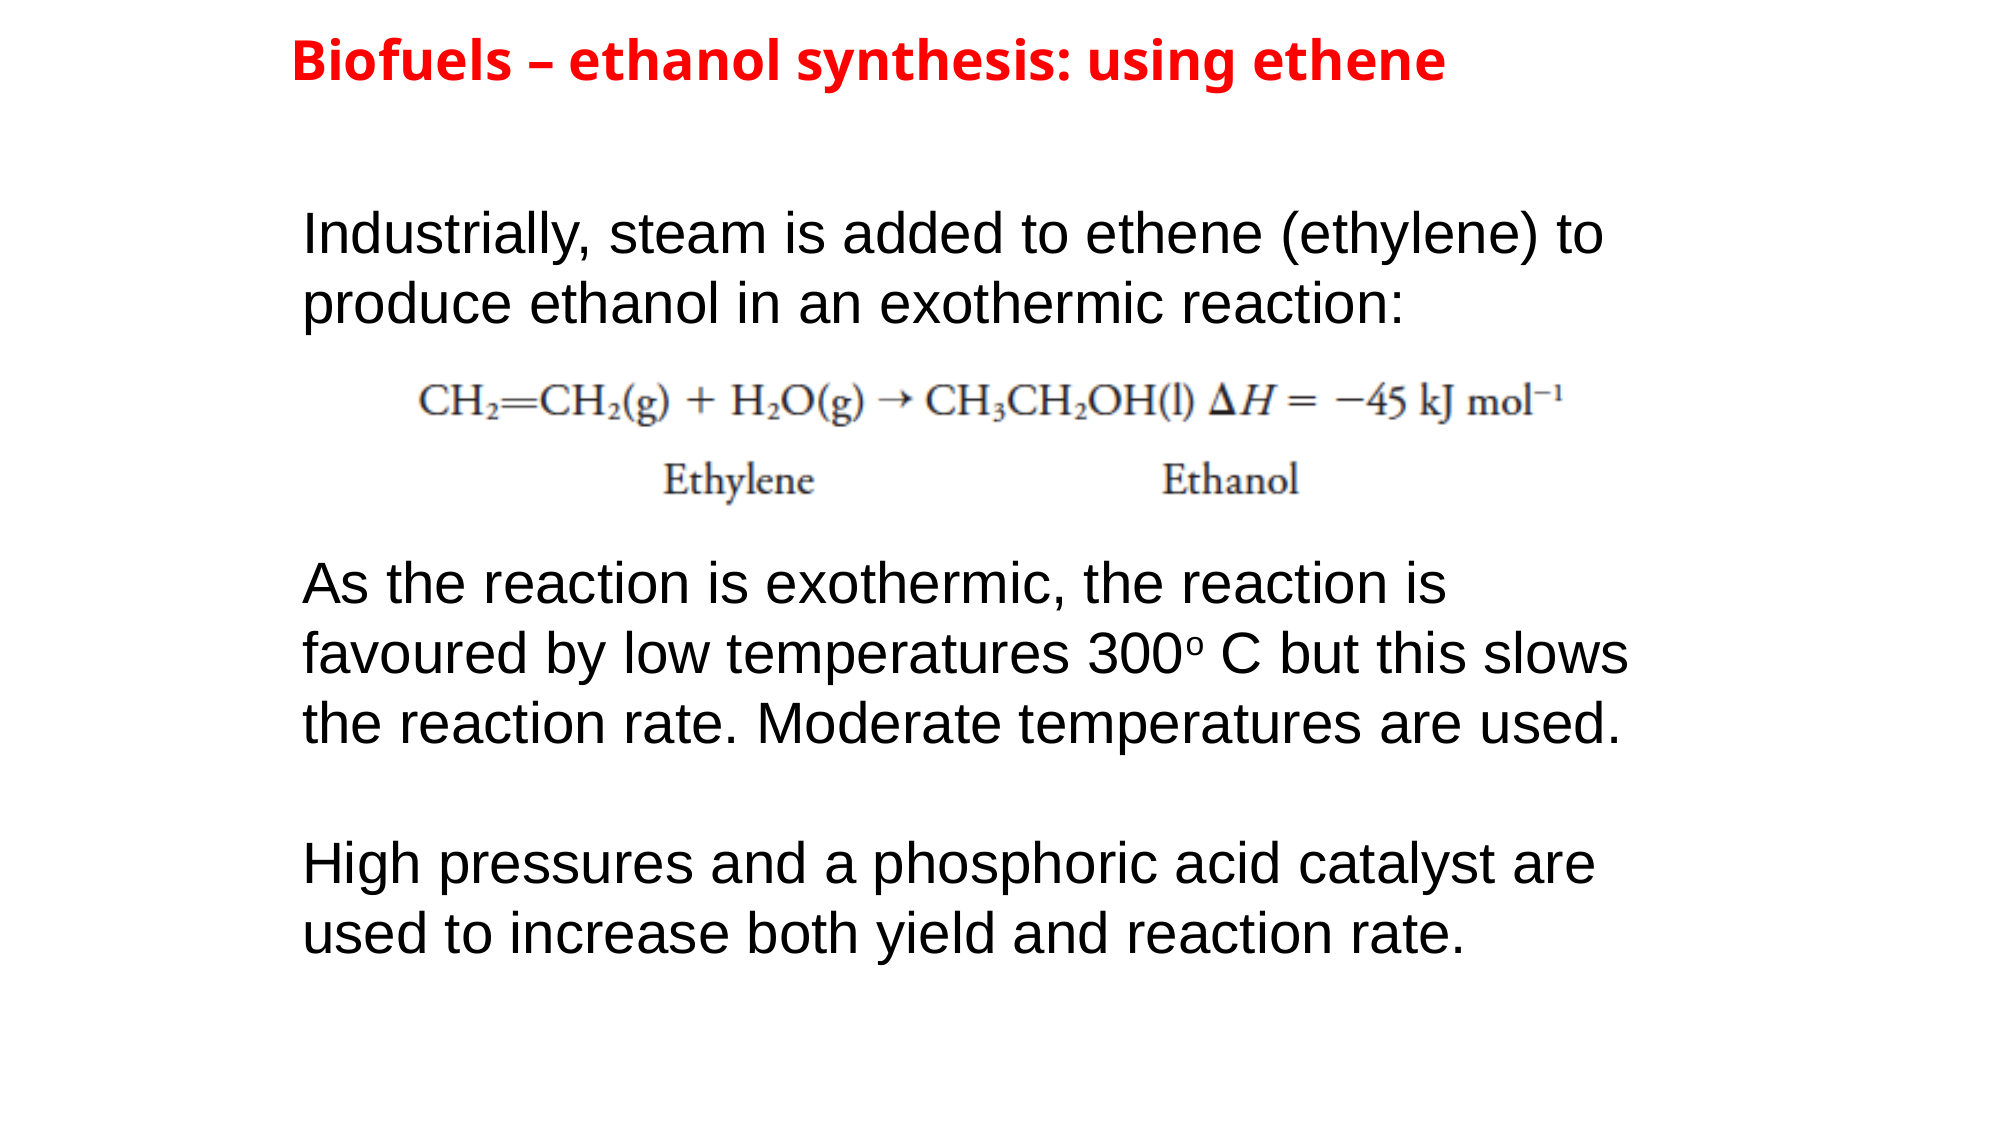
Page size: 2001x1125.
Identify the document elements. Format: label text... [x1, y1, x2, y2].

text_box Industrially, steam is added to ethene (ethylene) to produce ethanol in an exothermic reaction: As the reaction is exothermic, the reaction is favoured by low temperatures 300o C but this slows the reaction rate. Moderate temperatures are used. High pressures and a phosphoric acid catalyst are used to increase both yield and reaction rate. [287, 187, 1650, 972]
title Biofuels – ethanol synthesis: using ethene [275, 24, 1663, 100]
picture [399, 362, 1577, 513]
